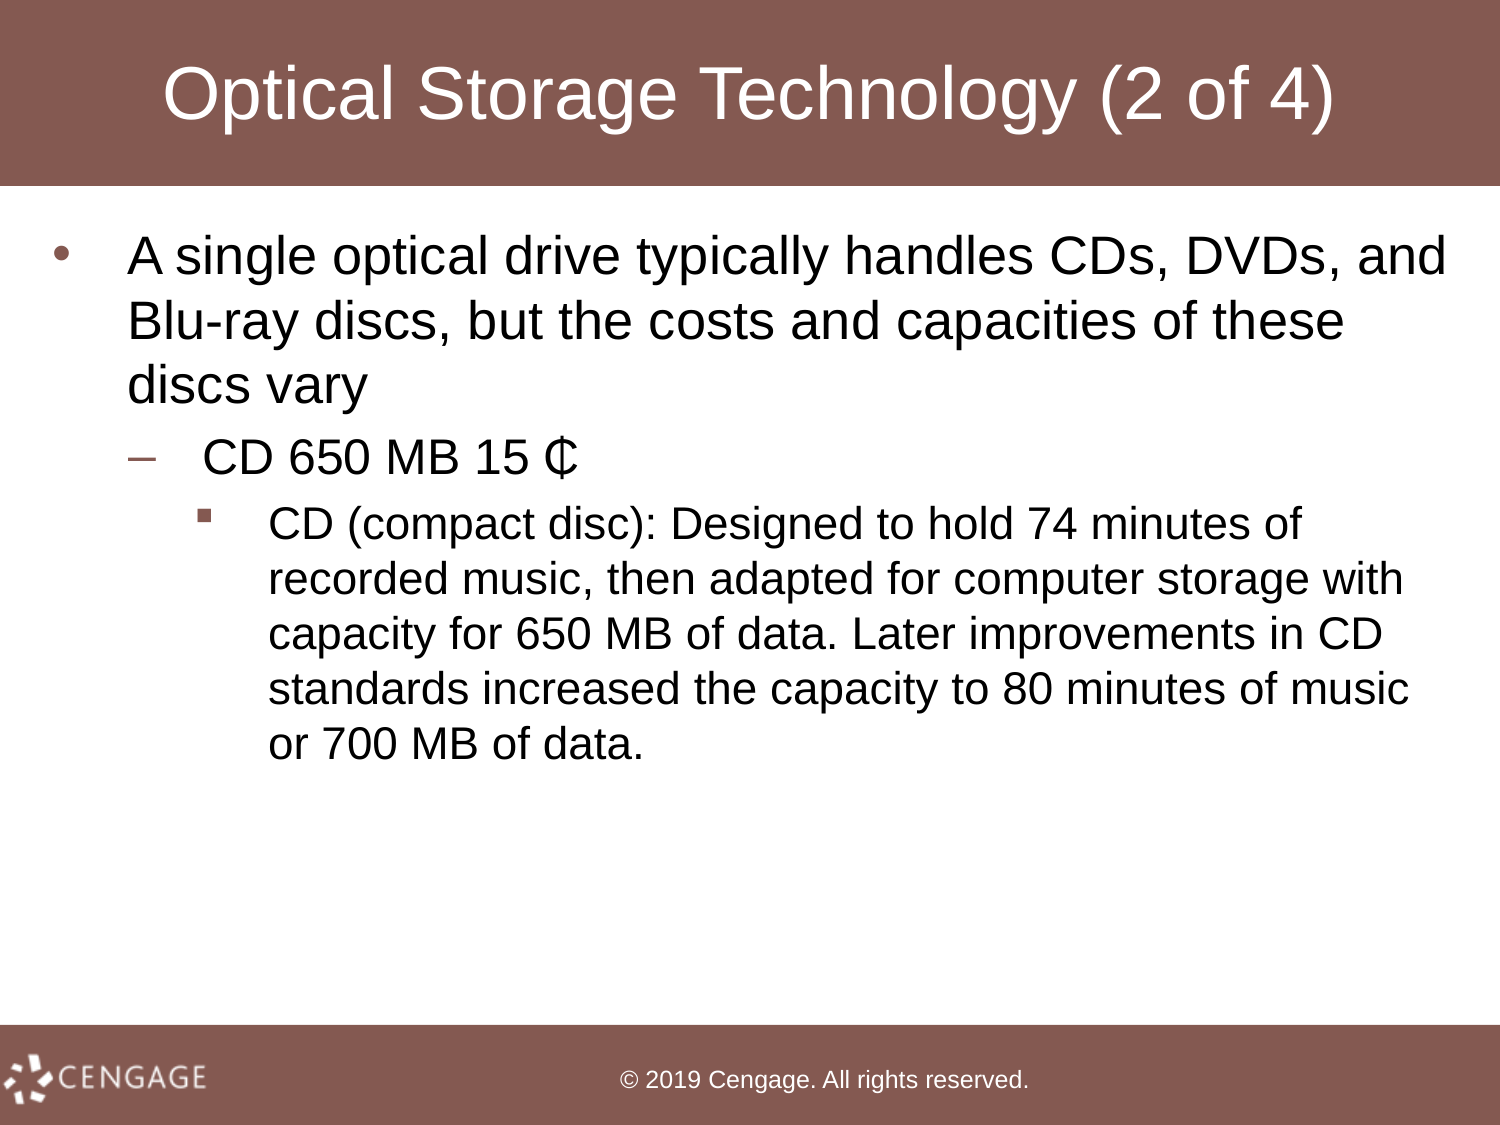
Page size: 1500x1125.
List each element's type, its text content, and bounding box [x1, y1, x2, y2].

title Optical Storage Technology (2 of 4) [75, 4, 1425, 175]
list A single optical drive typically handles CDs, DVDs, and Blu-ray discs, but the costs and capacities of these discs vary CD 650 MB 15 ₵ CD (compact disc): Designed to hold 74 minutes of recorded music, then adapted for computer storage with capacity for 650 MB of data. Later improvements in CD standards increased the capacity to 80 minutes of music or 700 MB of data. [37, 212, 1475, 1005]
picture [0, 1051, 211, 1106]
